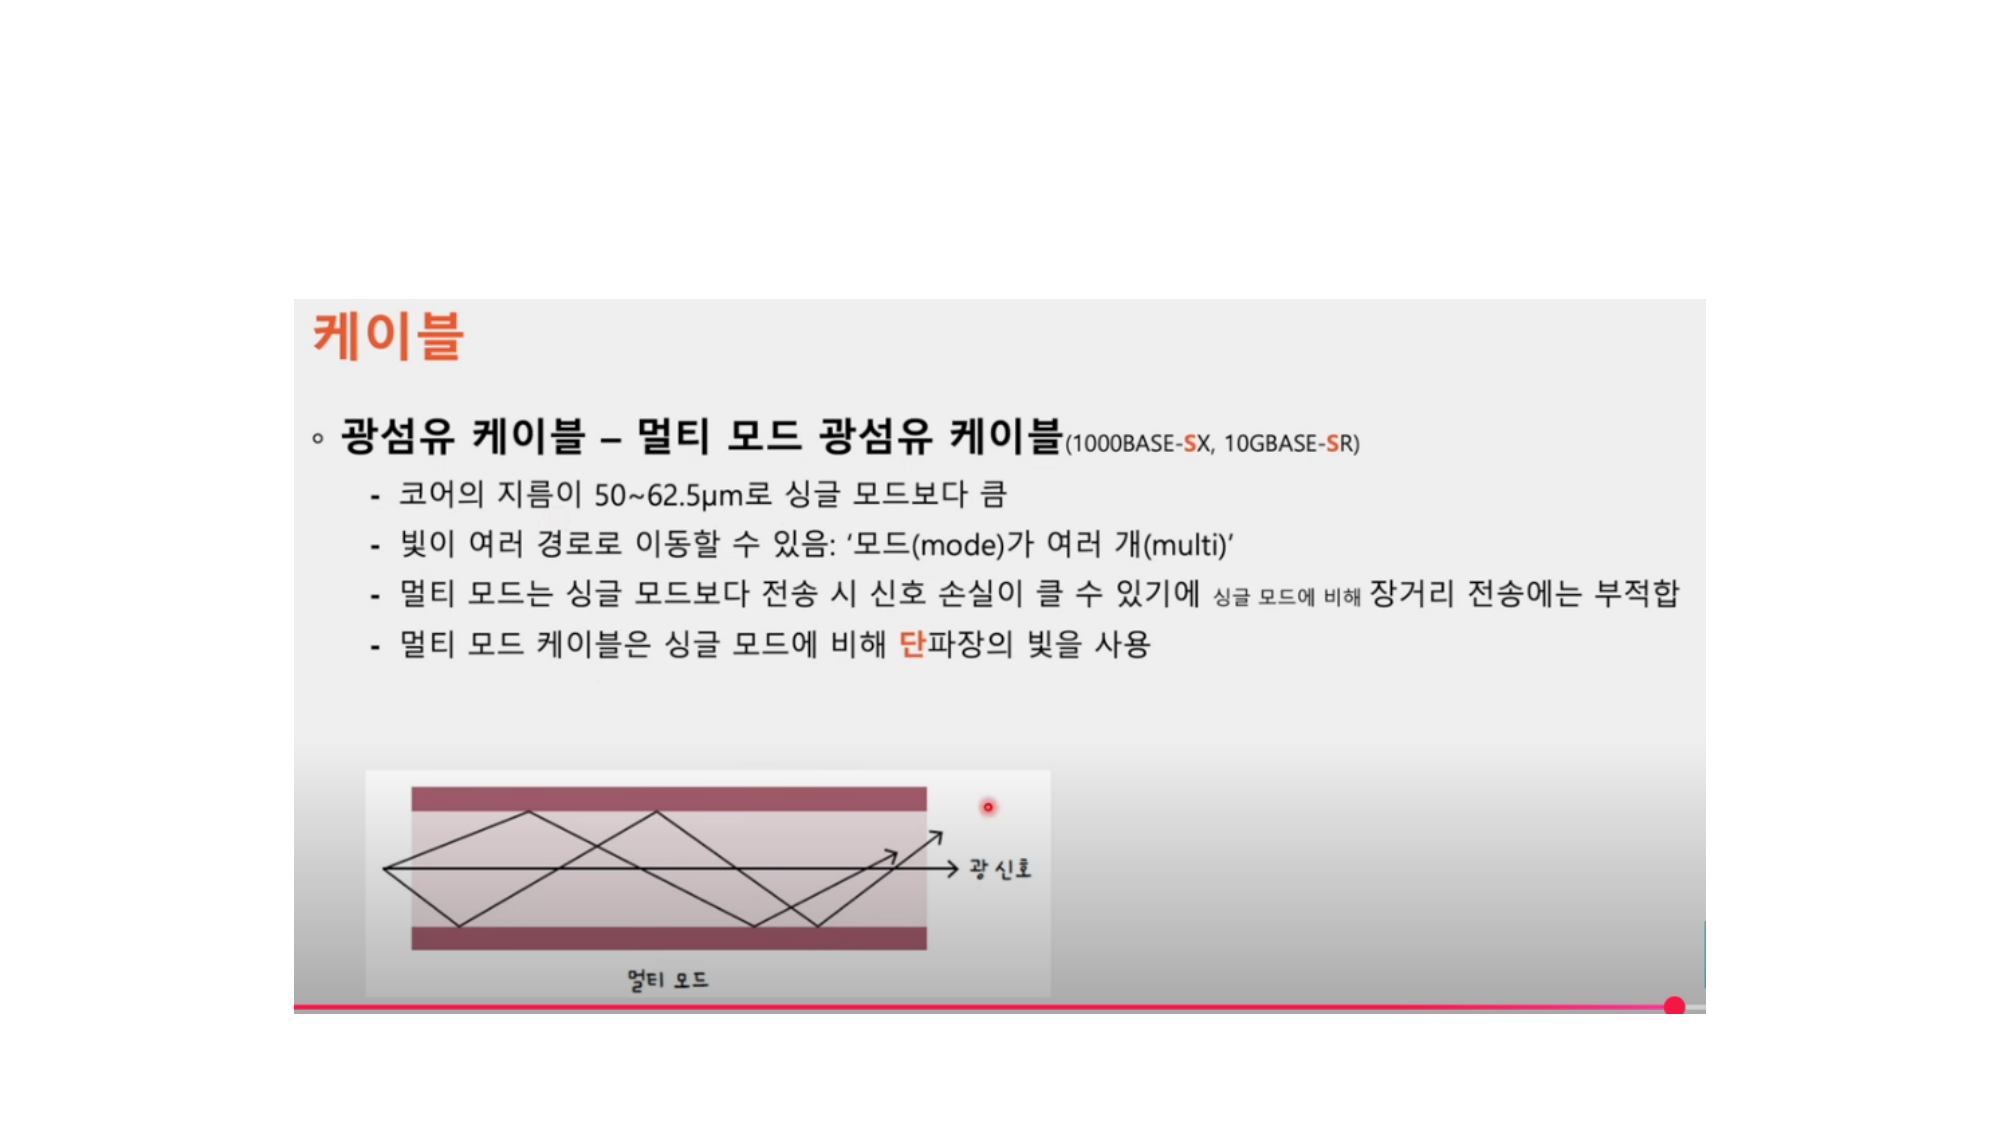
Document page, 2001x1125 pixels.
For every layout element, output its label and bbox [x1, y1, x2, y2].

list [294, 299, 1706, 1014]
